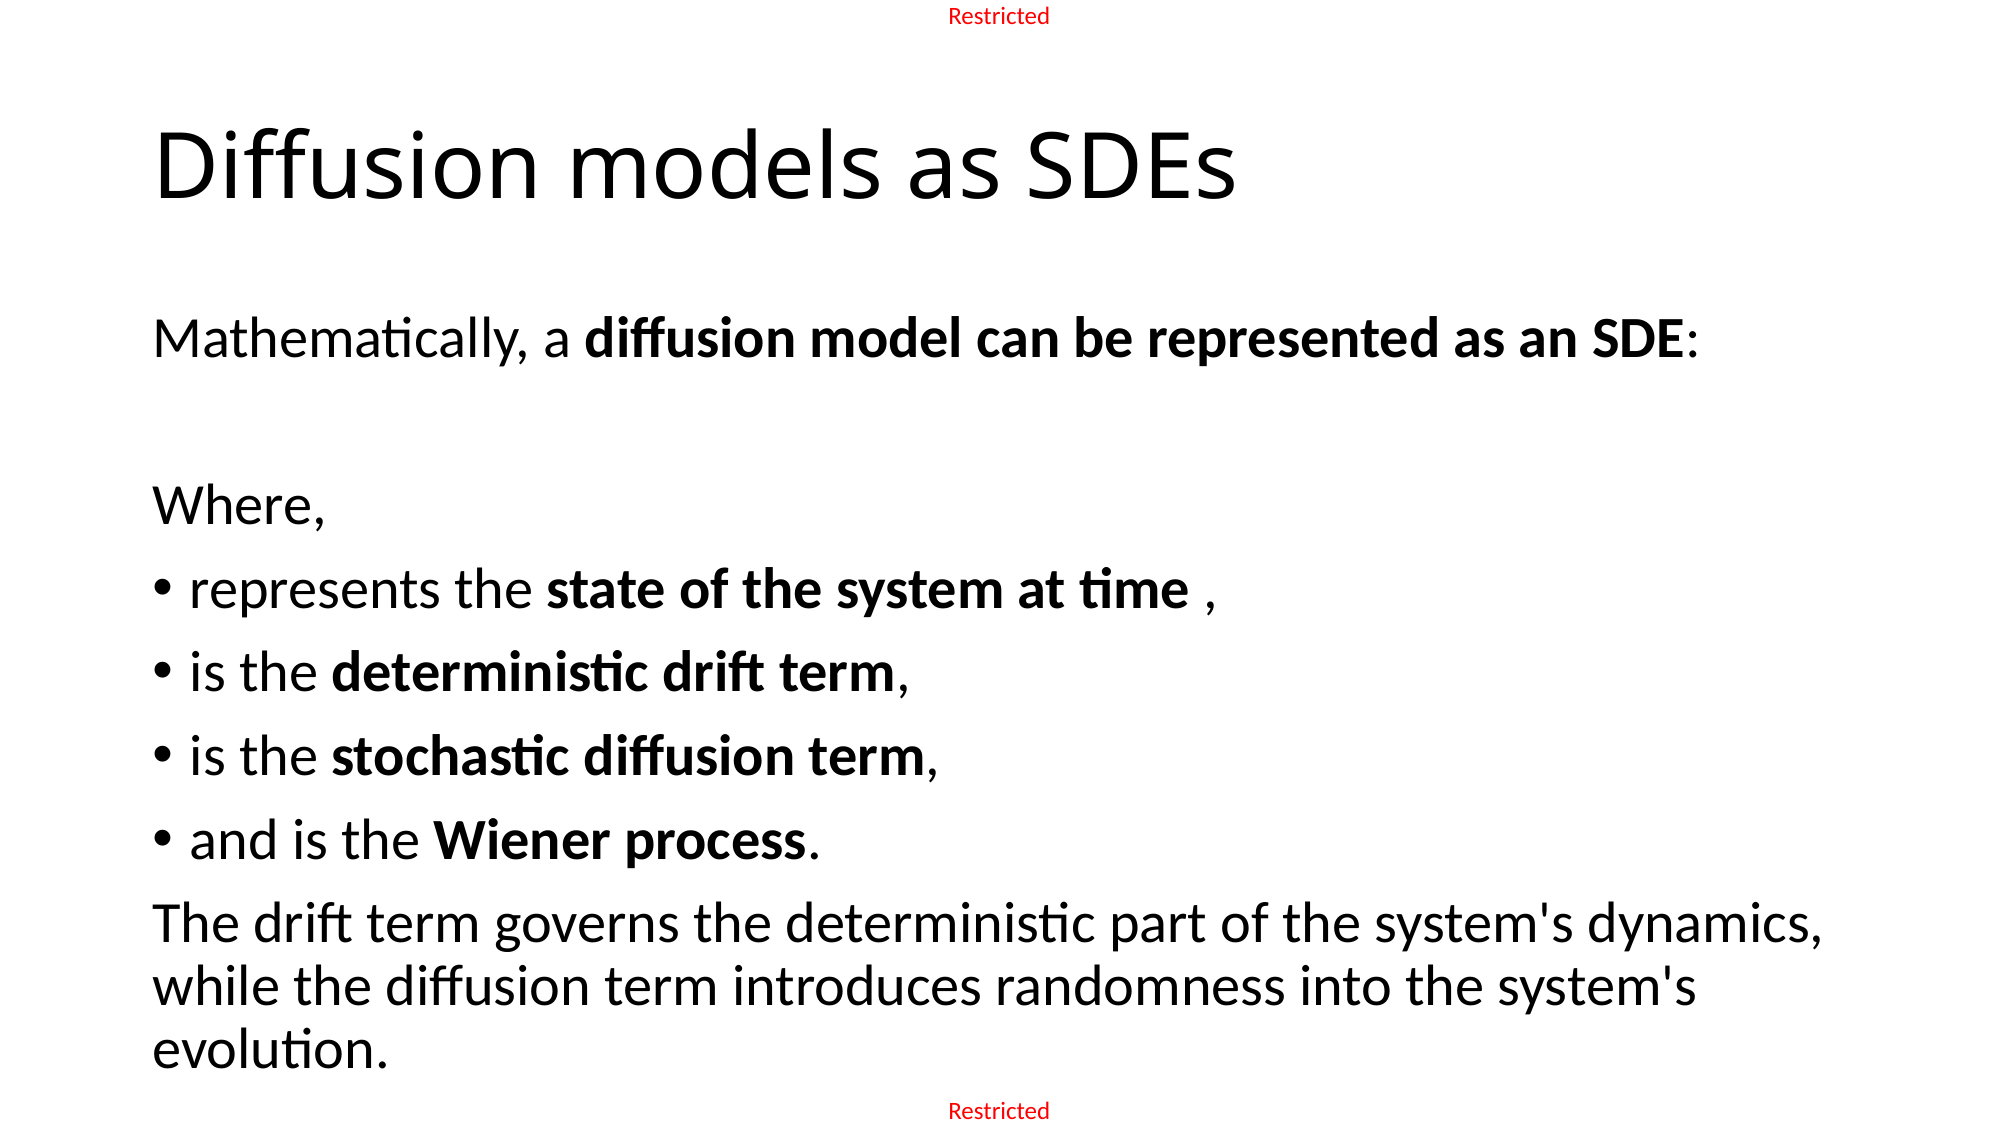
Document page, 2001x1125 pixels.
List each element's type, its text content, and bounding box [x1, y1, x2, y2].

title Diffusion models as SDEs [137, 59, 1863, 278]
